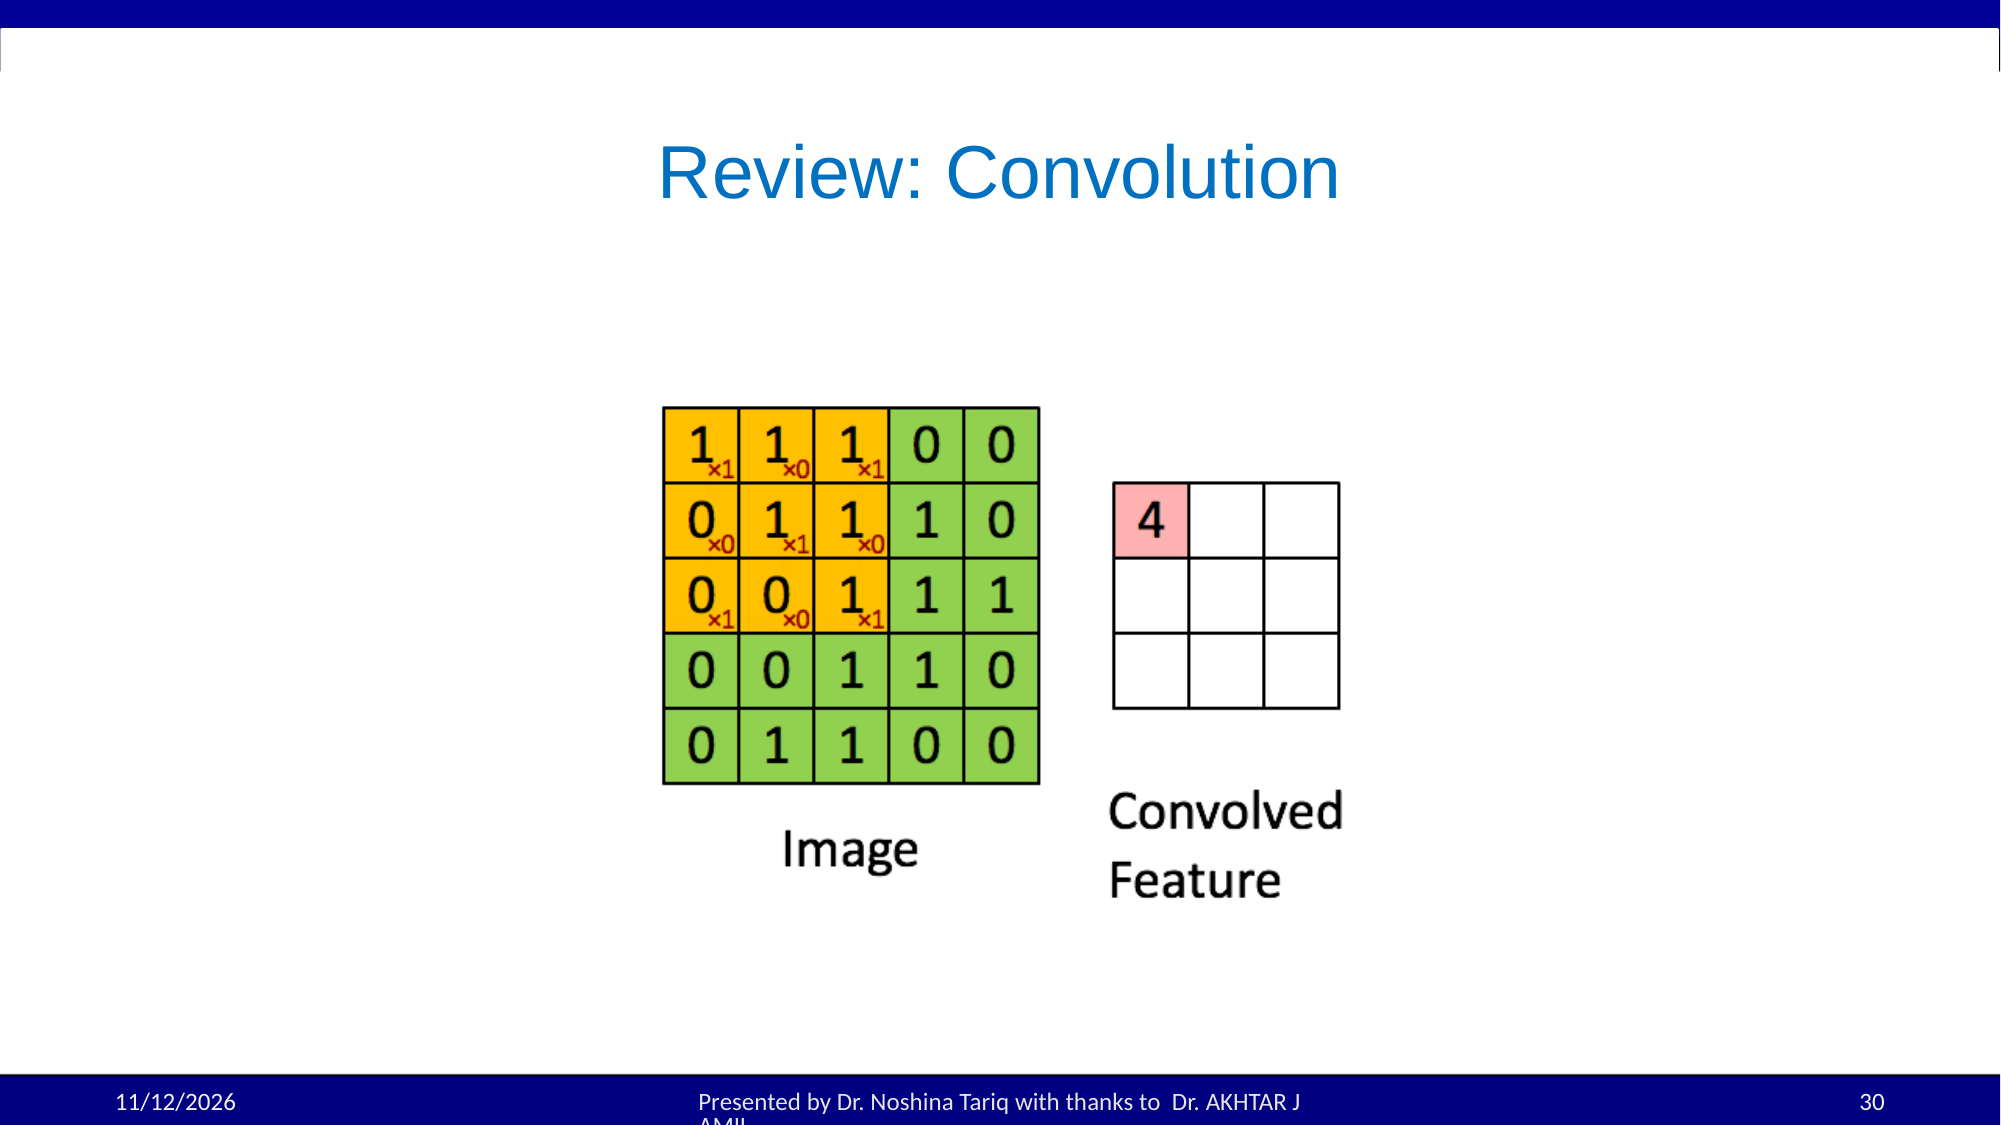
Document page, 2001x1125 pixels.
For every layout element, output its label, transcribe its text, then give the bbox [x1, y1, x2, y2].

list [588, 333, 1412, 934]
slide_number 09-Oct-25 [99, 1062, 567, 1125]
slide_number 30 [1433, 1062, 1900, 1125]
footer Presented by Dr. Noshina Tariq with thanks to Dr. AKHTAR JAMIL [683, 1062, 1317, 1125]
picture [0, 0, 2001, 1125]
title Review: Convolution [99, 99, 1900, 238]
